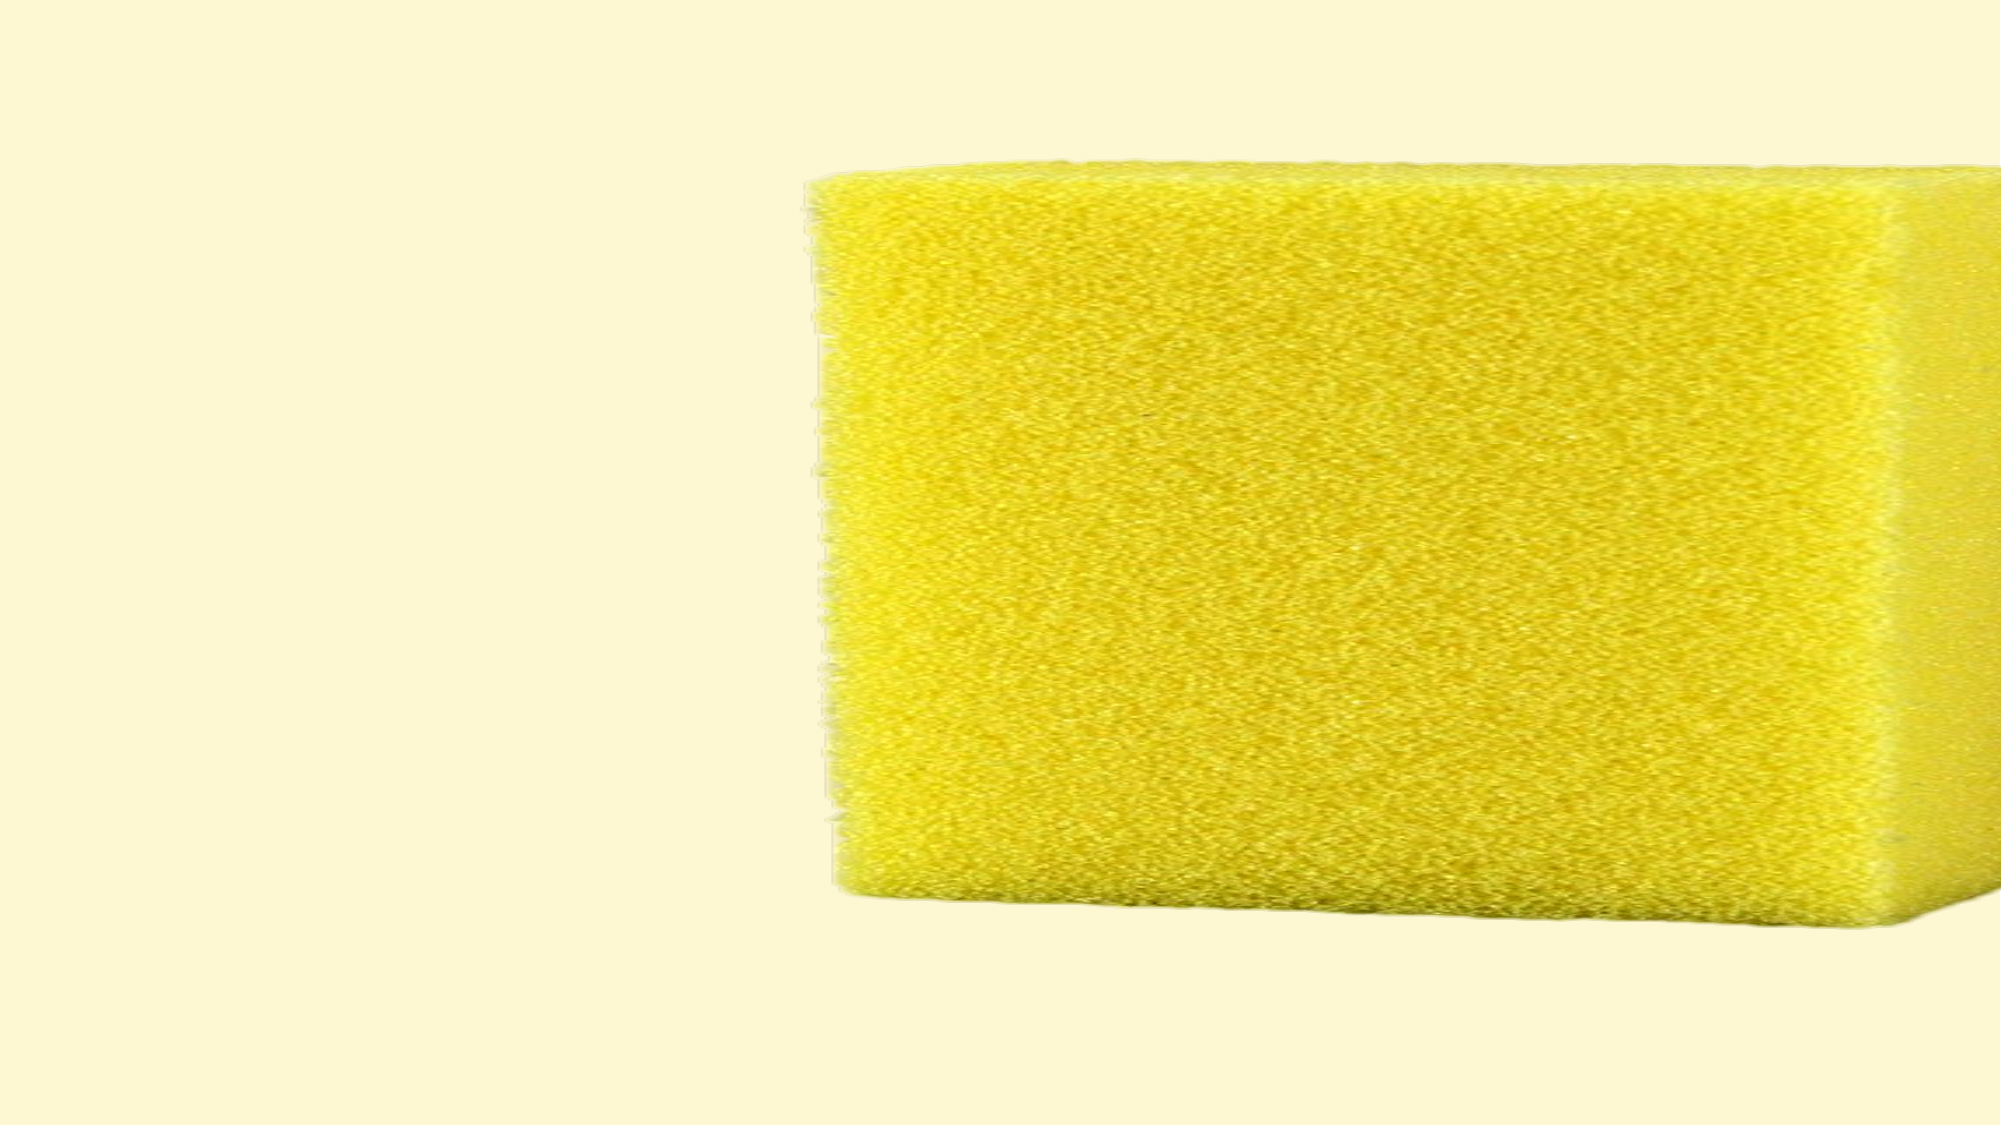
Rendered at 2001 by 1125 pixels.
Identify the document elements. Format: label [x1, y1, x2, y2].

picture [732, 100, 2001, 1025]
